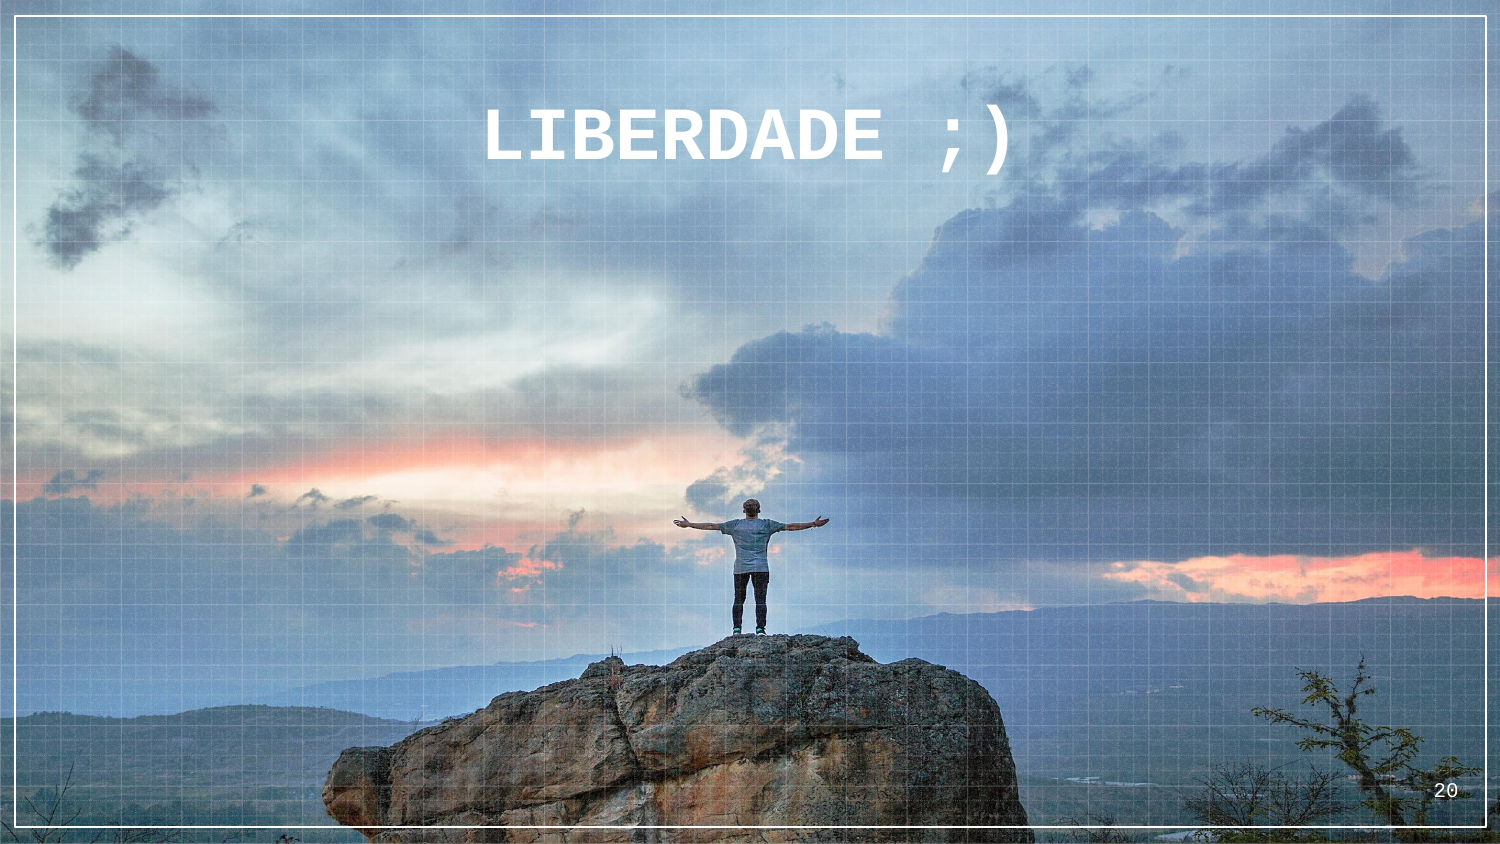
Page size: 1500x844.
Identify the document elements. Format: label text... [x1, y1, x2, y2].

title LIBERDADE ;) [348, 70, 1152, 297]
picture [0, 0, 1500, 844]
slide_number ‹#› [1398, 761, 1474, 810]
